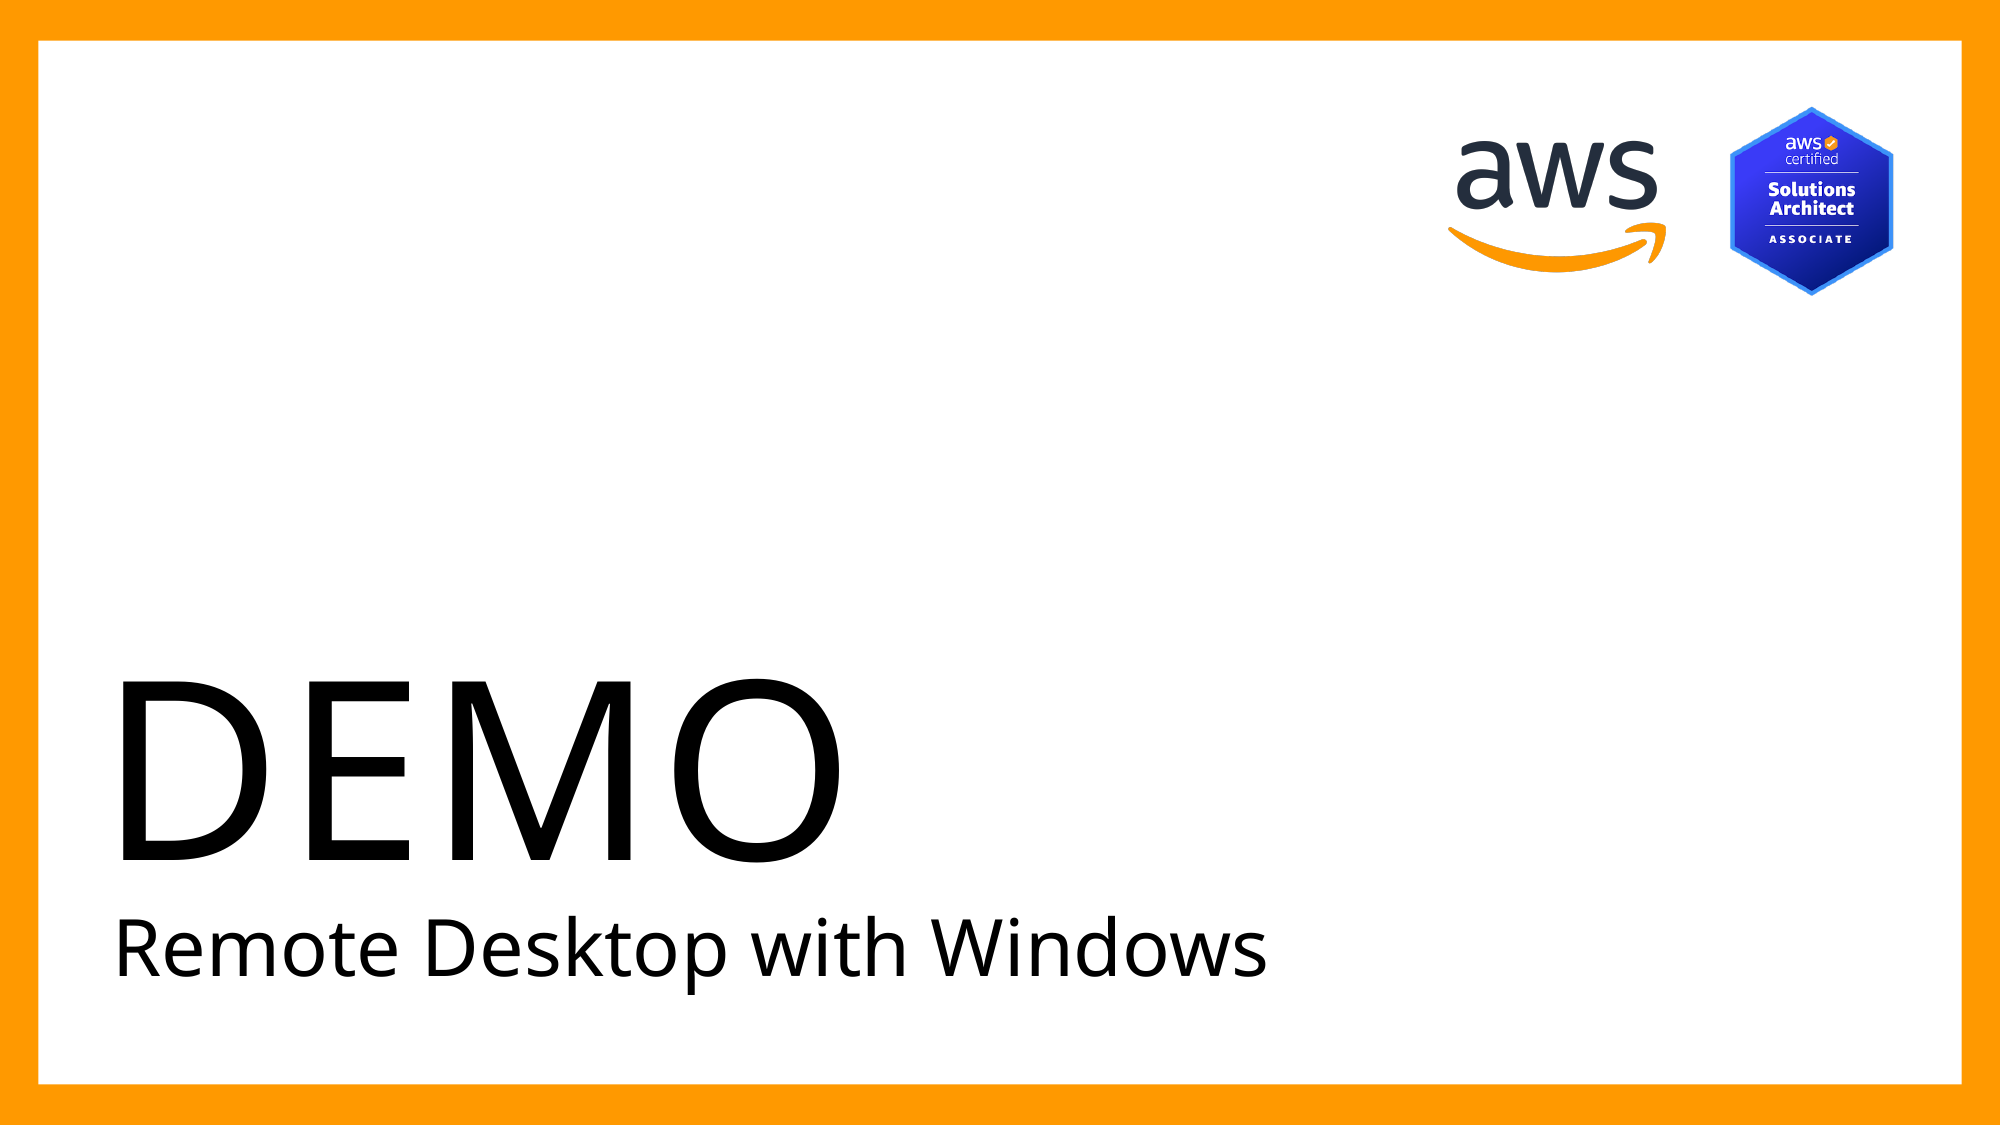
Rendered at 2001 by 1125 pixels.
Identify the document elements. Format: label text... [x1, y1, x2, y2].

text_box Remote Desktop with Windows [97, 858, 2000, 1031]
picture [1447, 140, 1667, 273]
picture [1720, 104, 1908, 298]
text_box DEMO [84, 640, 1962, 919]
text_box [37, 39, 1963, 1085]
